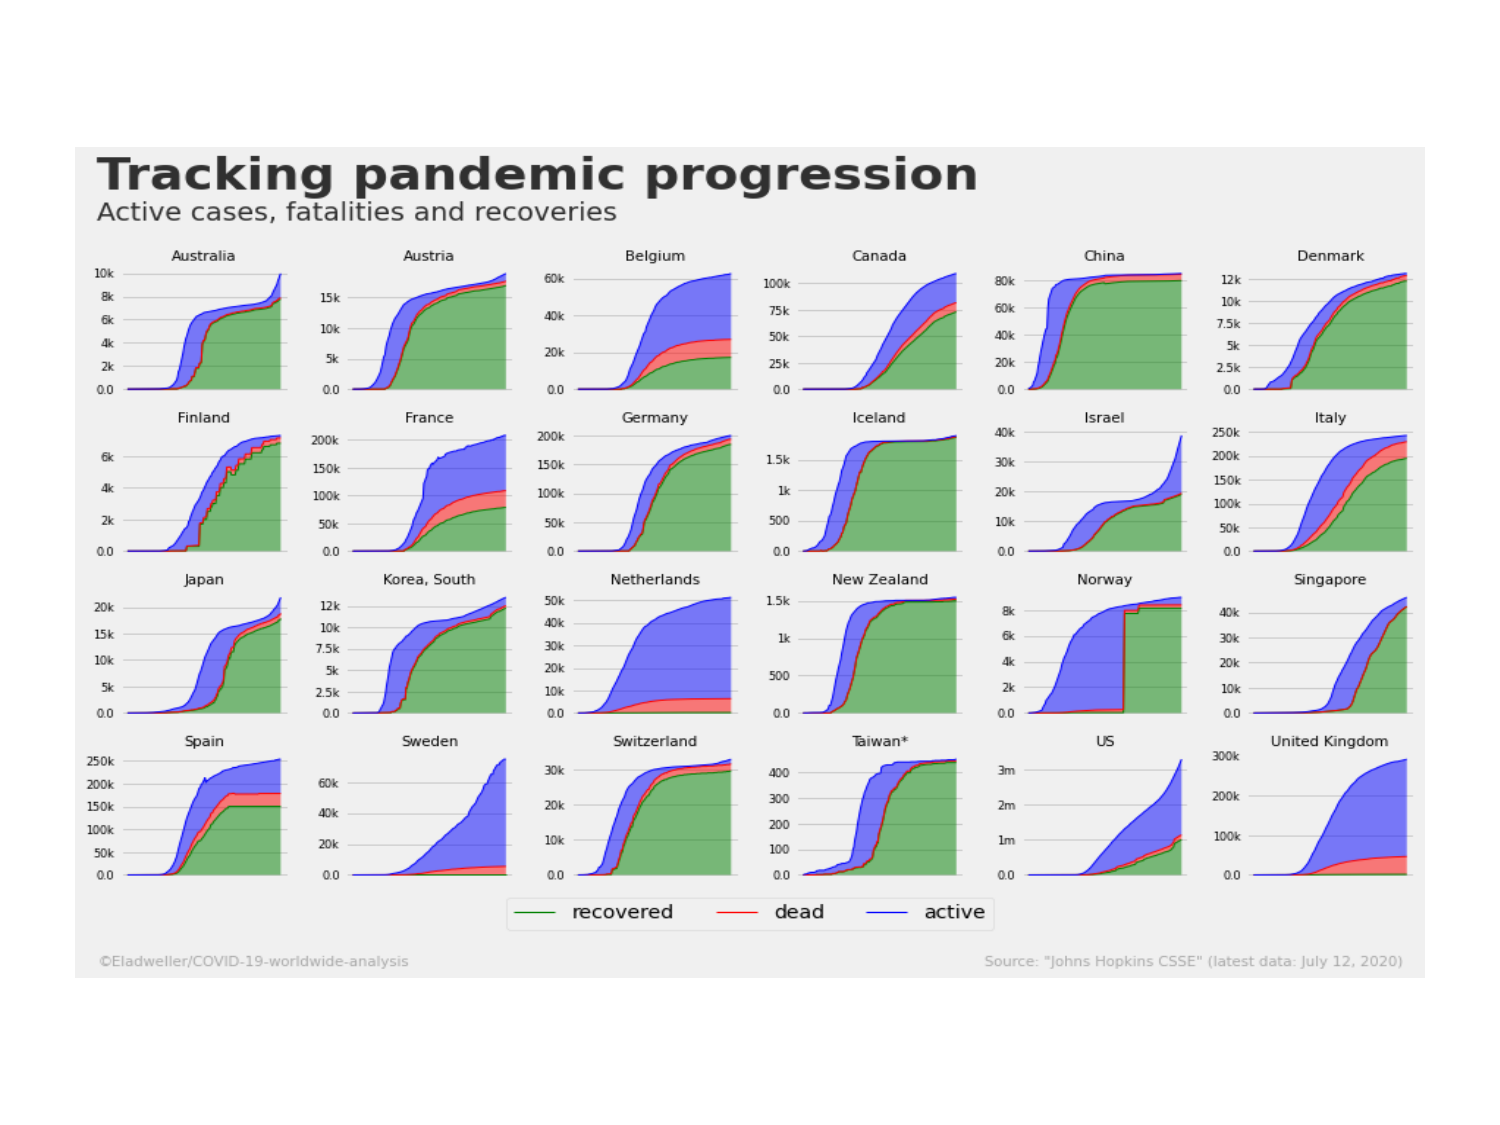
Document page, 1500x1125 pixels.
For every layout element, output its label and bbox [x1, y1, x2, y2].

picture [74, 146, 1426, 979]
